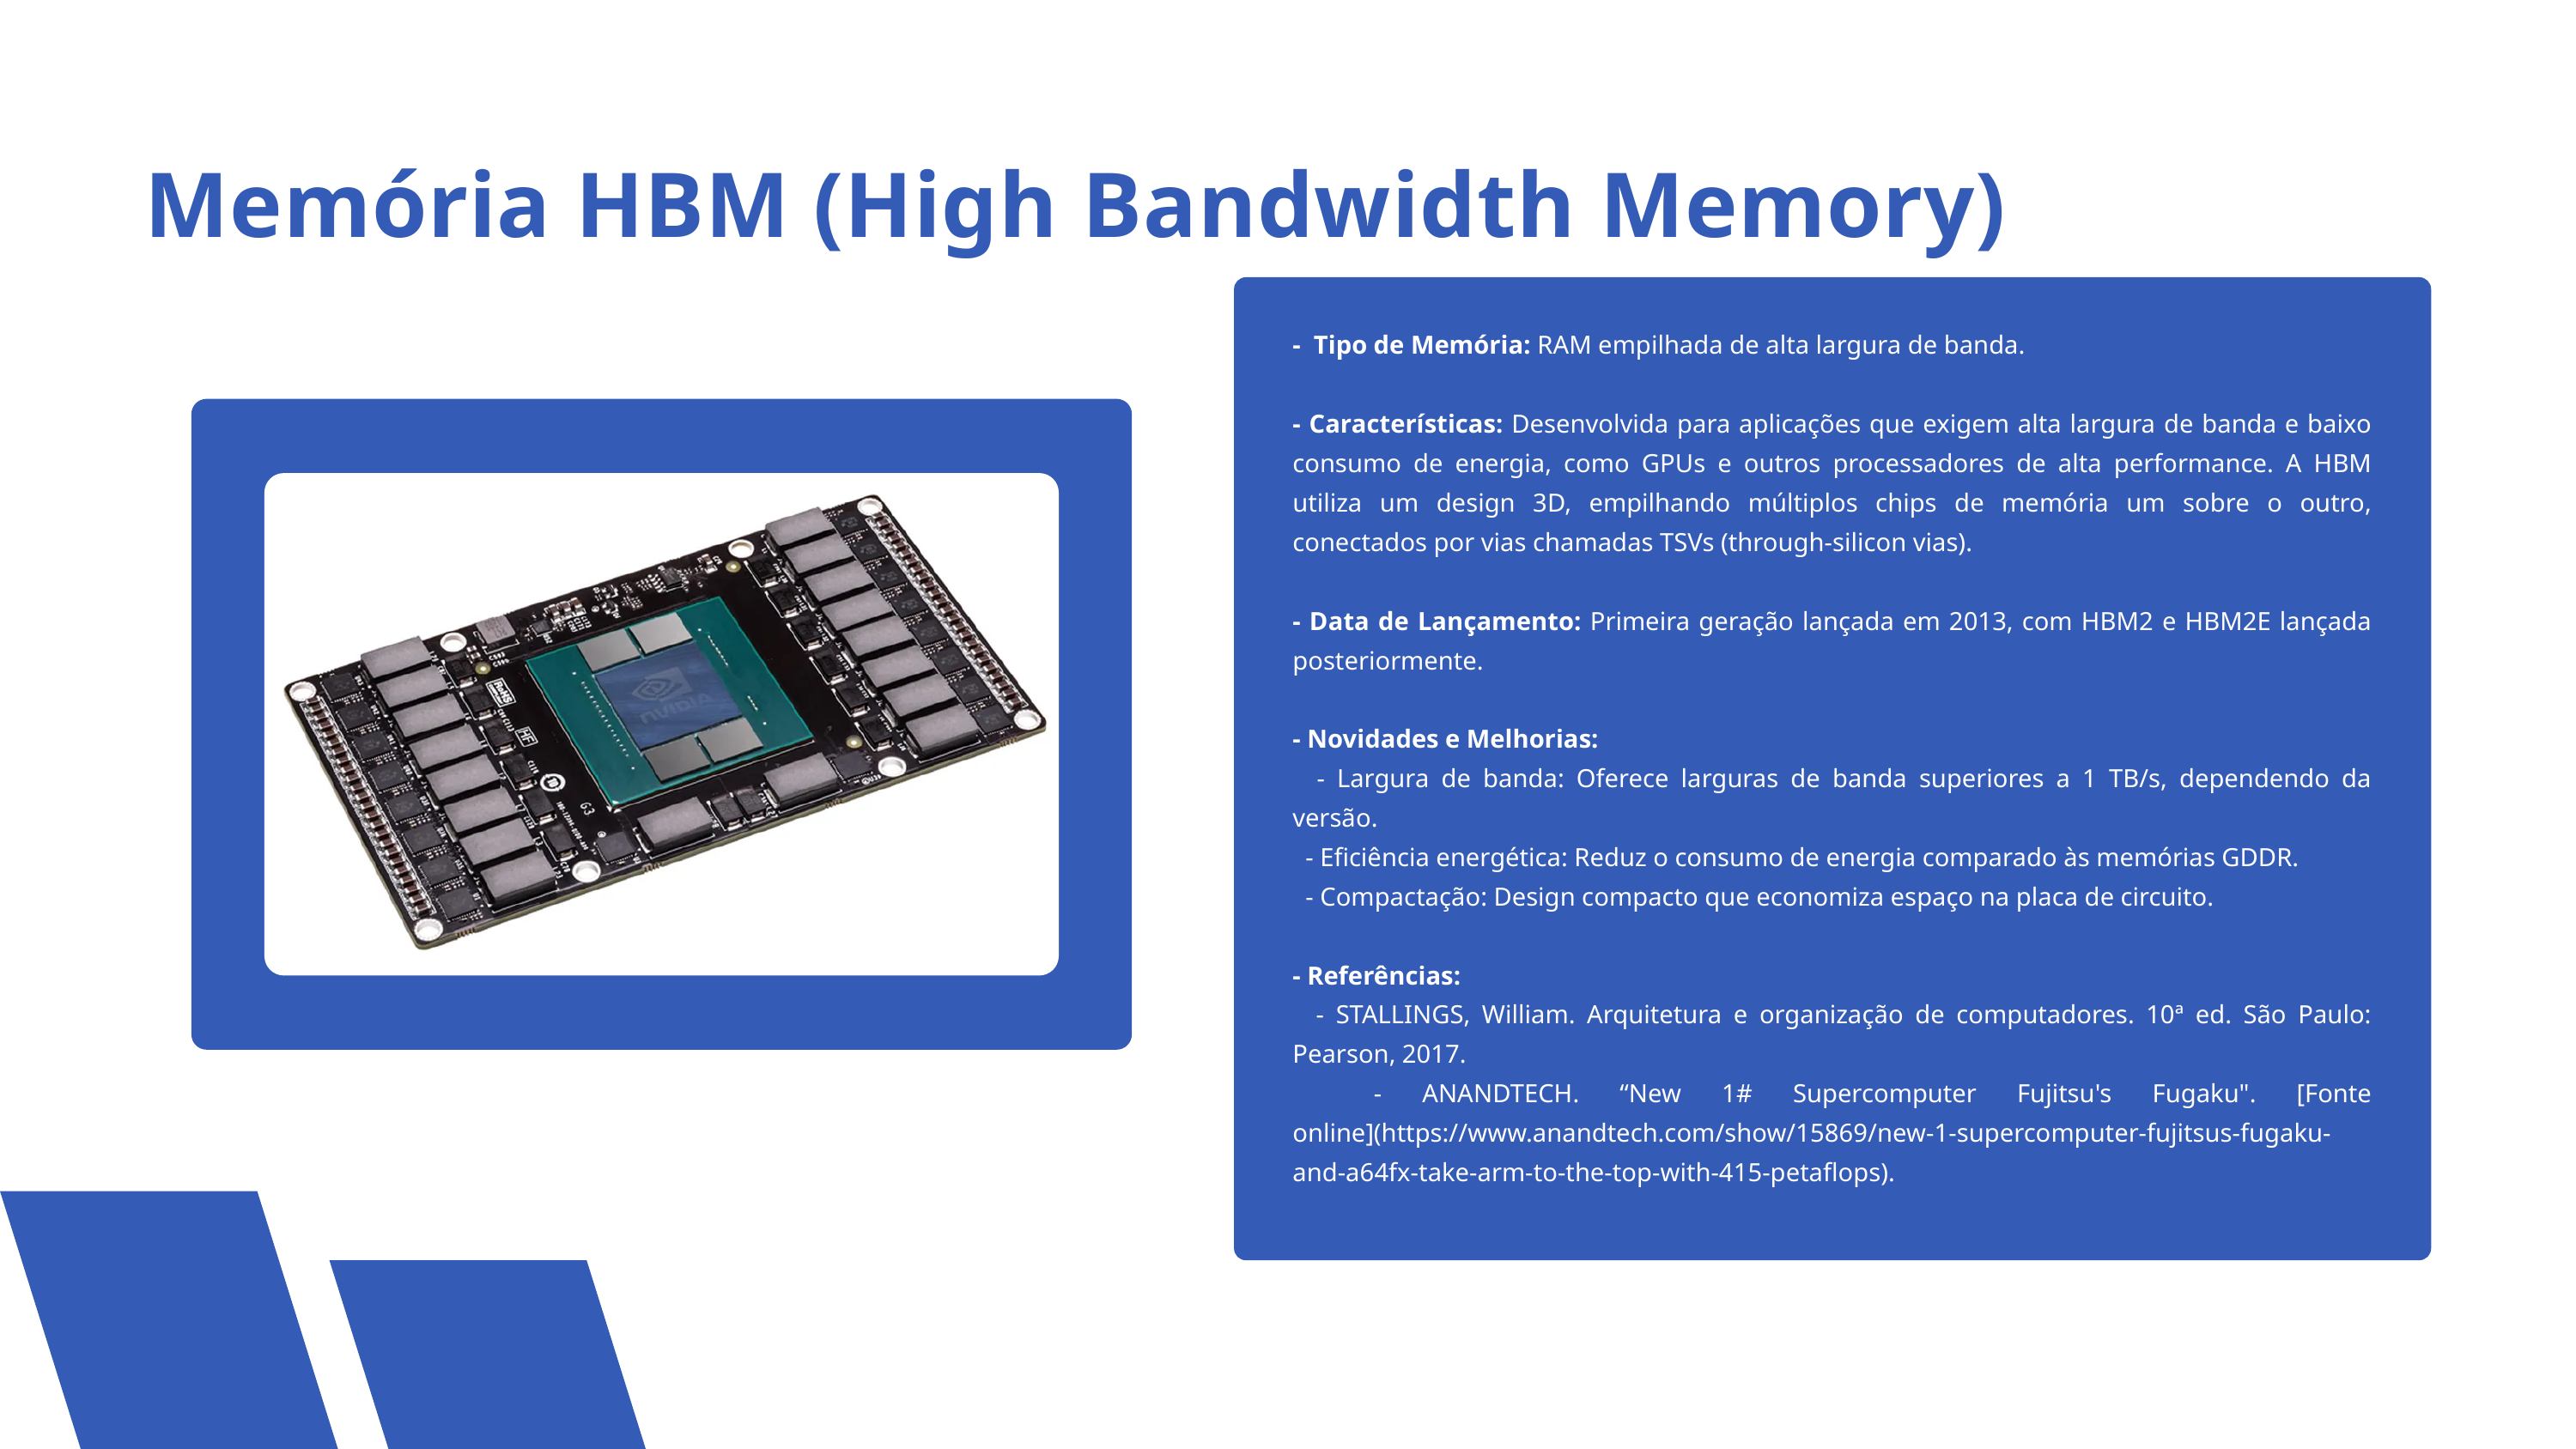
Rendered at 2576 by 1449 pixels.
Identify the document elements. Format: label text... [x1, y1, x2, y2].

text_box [191, 398, 1133, 1051]
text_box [0, 1191, 493, 1449]
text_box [329, 1259, 823, 1449]
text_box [1233, 276, 2432, 1261]
text_box Memória HBM (High Bandwidth Memory) [144, 130, 2164, 256]
